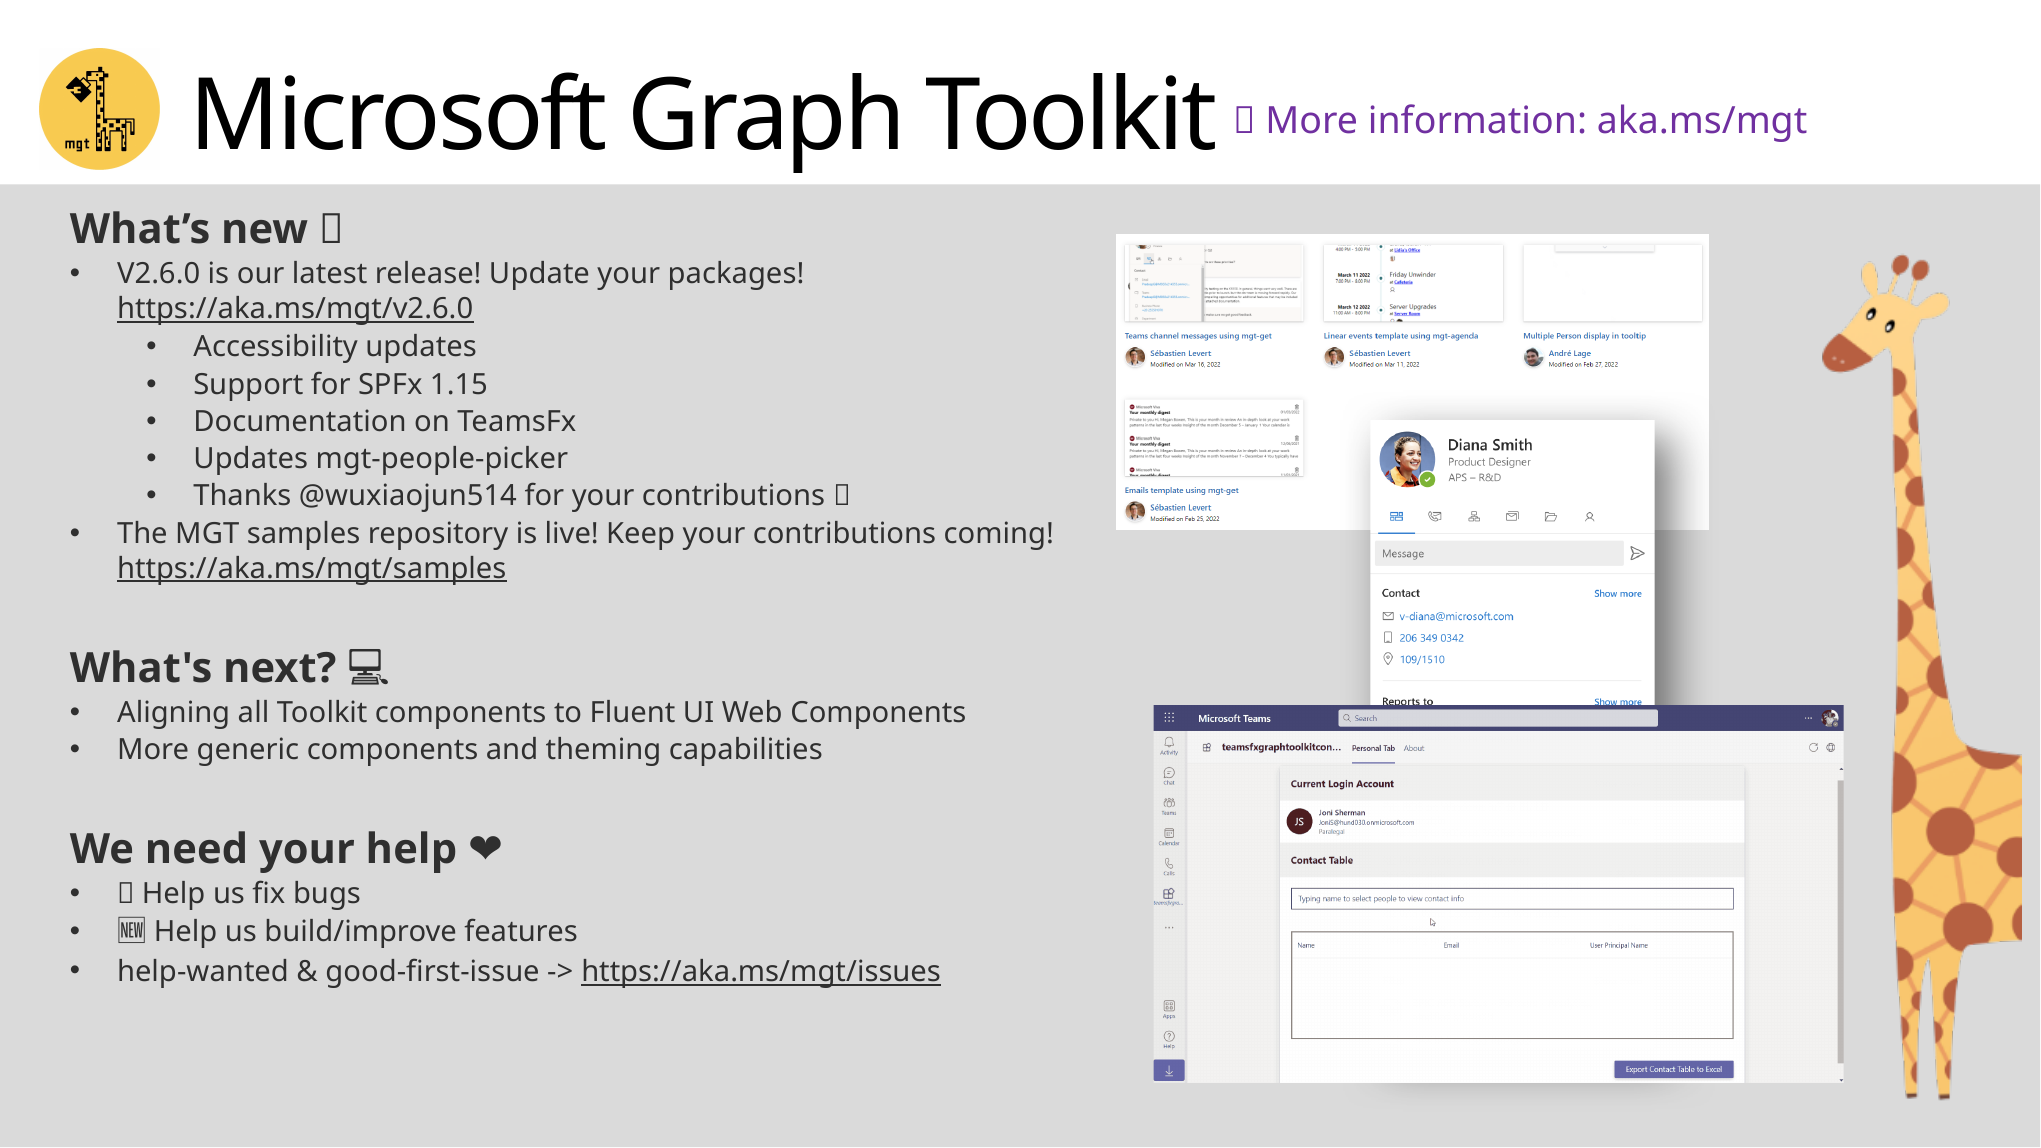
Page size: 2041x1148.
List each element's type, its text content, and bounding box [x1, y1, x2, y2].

text_box What’s new 🎉 V2.6.0 is our latest release! Update your packages! https://aka.ms/mgt/v2.6.0 Accessibility updates Support for SPFx 1.15 Documentation on TeamsFx Updates mgt-people-picker Thanks @wuxiaojun514 for your contributions 🎉 The MGT samples repository is live! Keep your contributions coming! https://aka.ms/mgt/samples What's next? 💻 Aligning all Toolkit components to Fluent UI Web Components More generic components and theming capabilities We need your help ❤️ 🐞 Help us fix bugs 🆕 Help us build/improve features help-wanted & good-first-issue -> https://aka.ms/mgt/issues [39, 183, 1117, 1114]
text_box [0, 184, 2041, 1148]
picture [1116, 218, 2022, 1138]
text_box 👀 More information: aka.ms/mgt [1218, 88, 2041, 149]
picture [39, 47, 161, 171]
title Microsoft Graph Toolkit [165, 48, 1996, 199]
